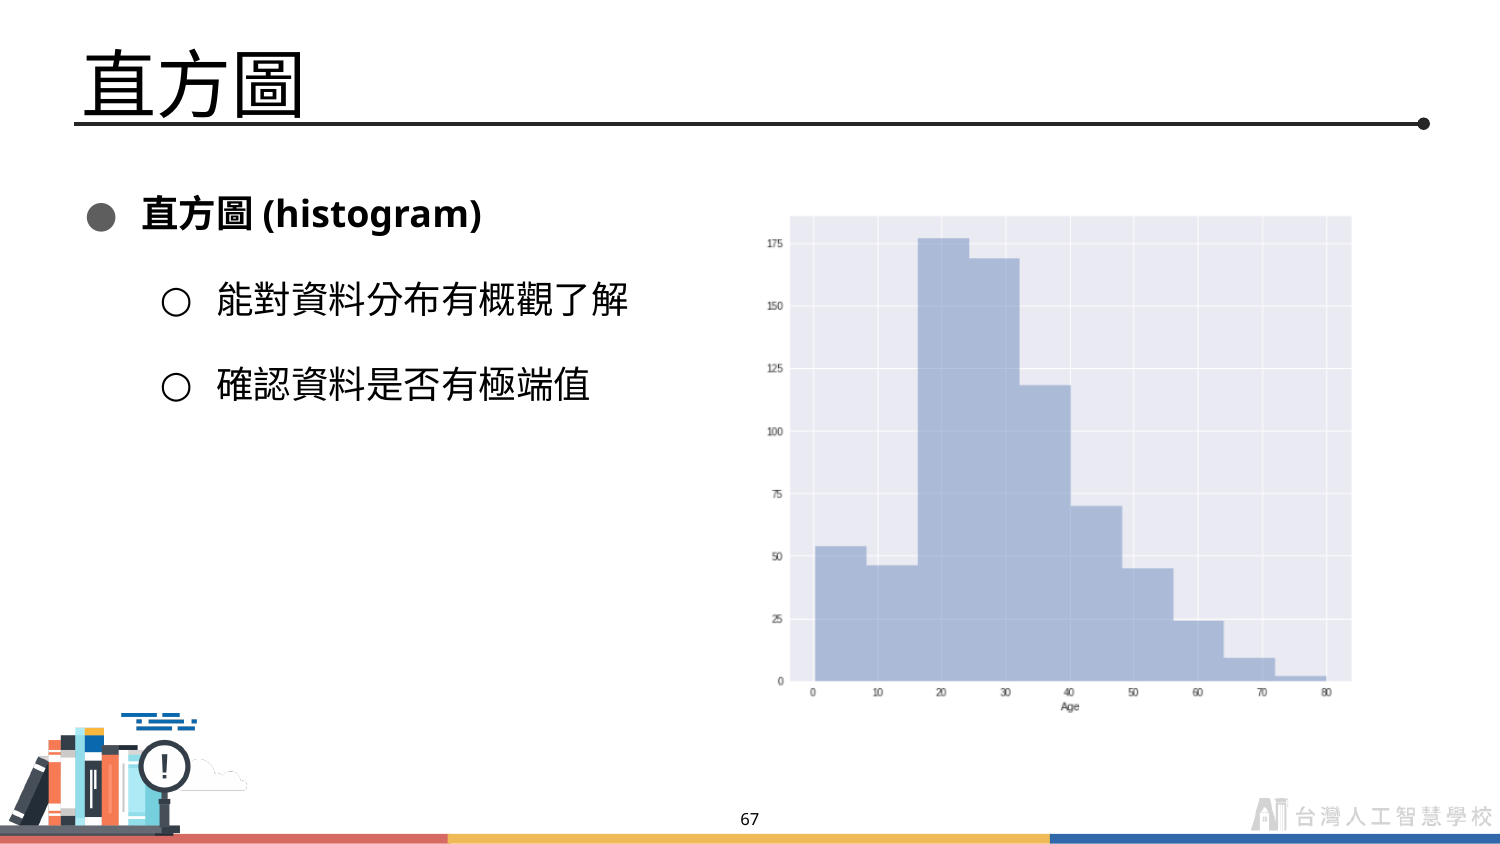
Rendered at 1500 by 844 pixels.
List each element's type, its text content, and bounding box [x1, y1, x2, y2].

slide_number ‹#› [729, 804, 771, 834]
text_box 直方圖(histogram) 能對資料分布有概觀了解 確認資料是否有極端值 [51, 168, 1449, 730]
picture [749, 207, 1371, 725]
title 直方圖 [77, 35, 1038, 129]
picture [0, 713, 247, 836]
